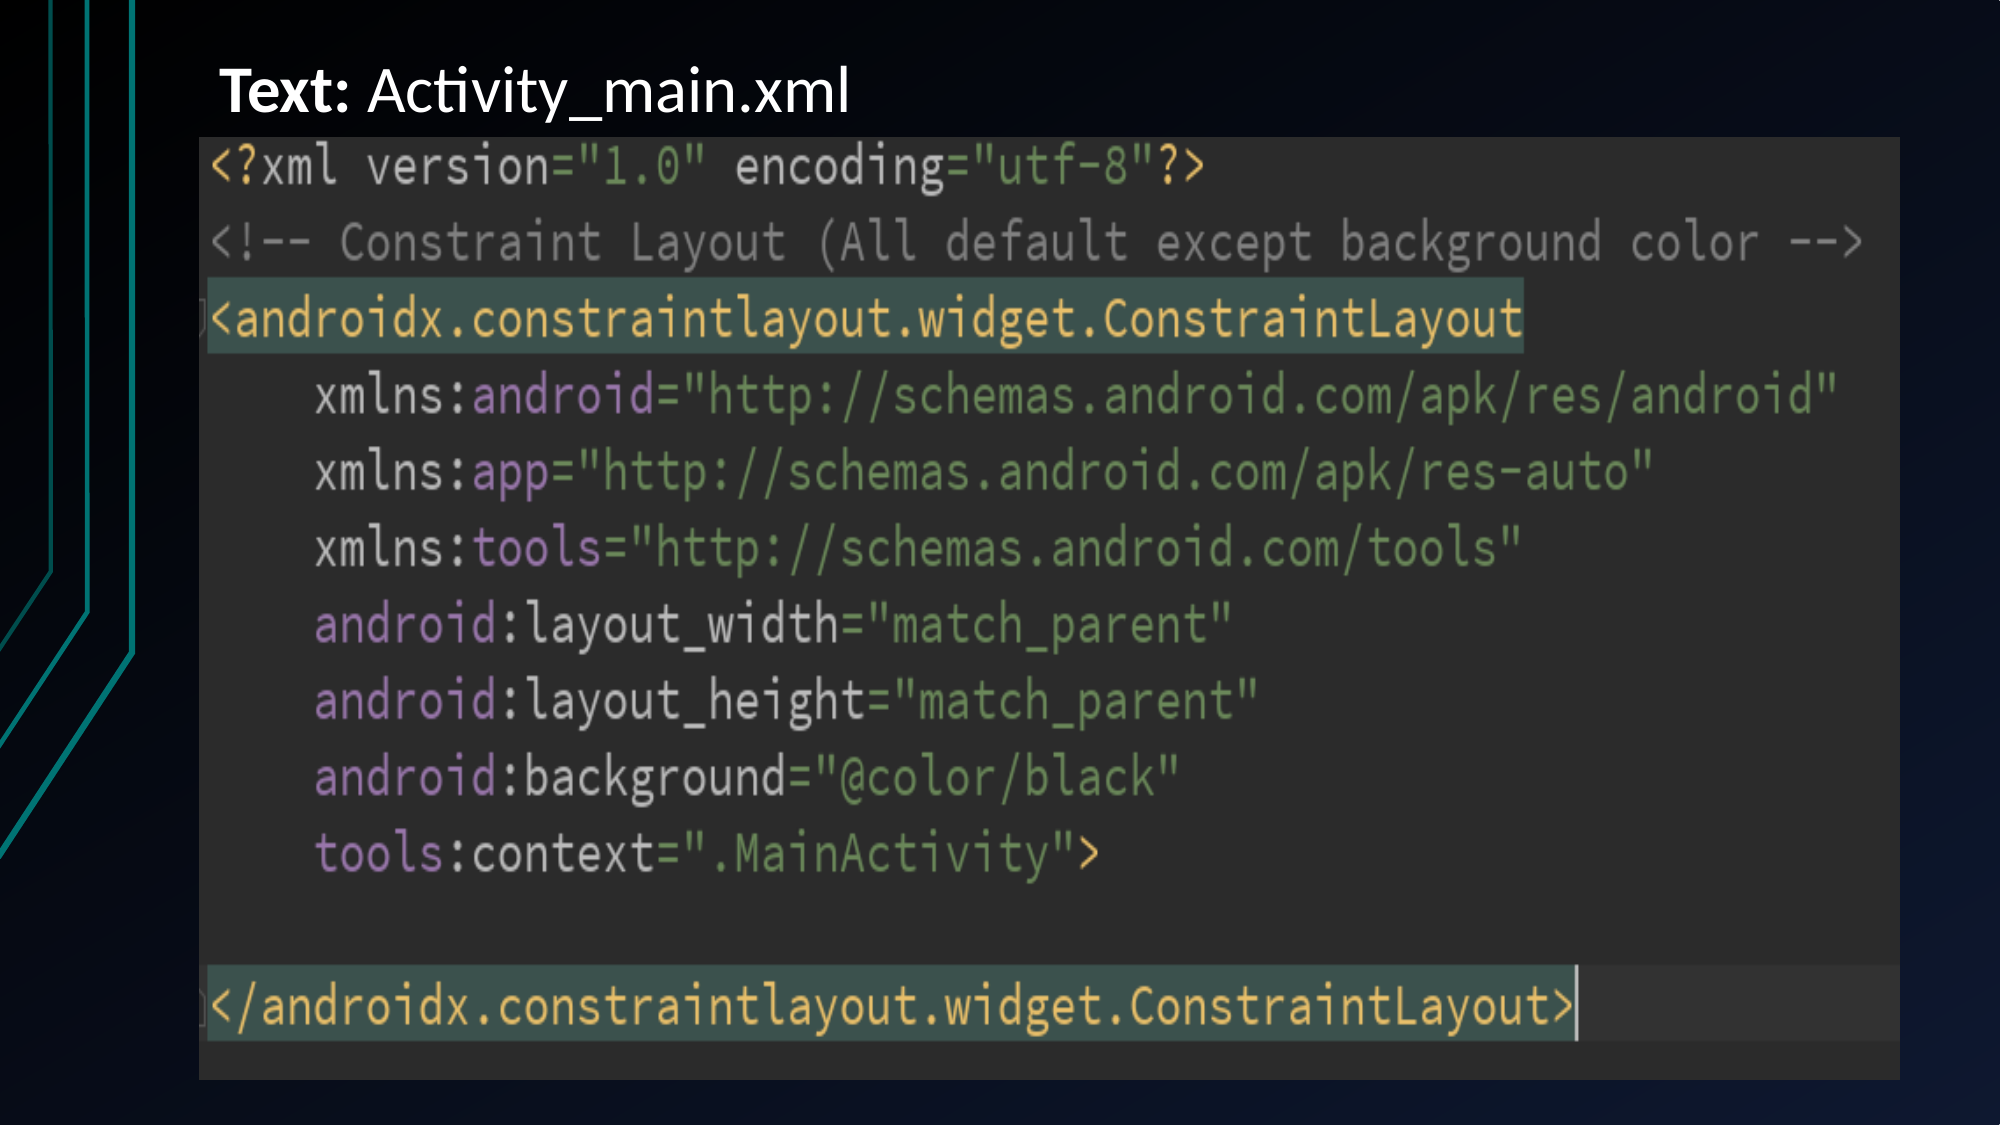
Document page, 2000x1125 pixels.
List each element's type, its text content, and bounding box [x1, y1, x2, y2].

title Text: Activity_main.xml [199, 45, 1900, 136]
picture [199, 136, 1900, 1081]
